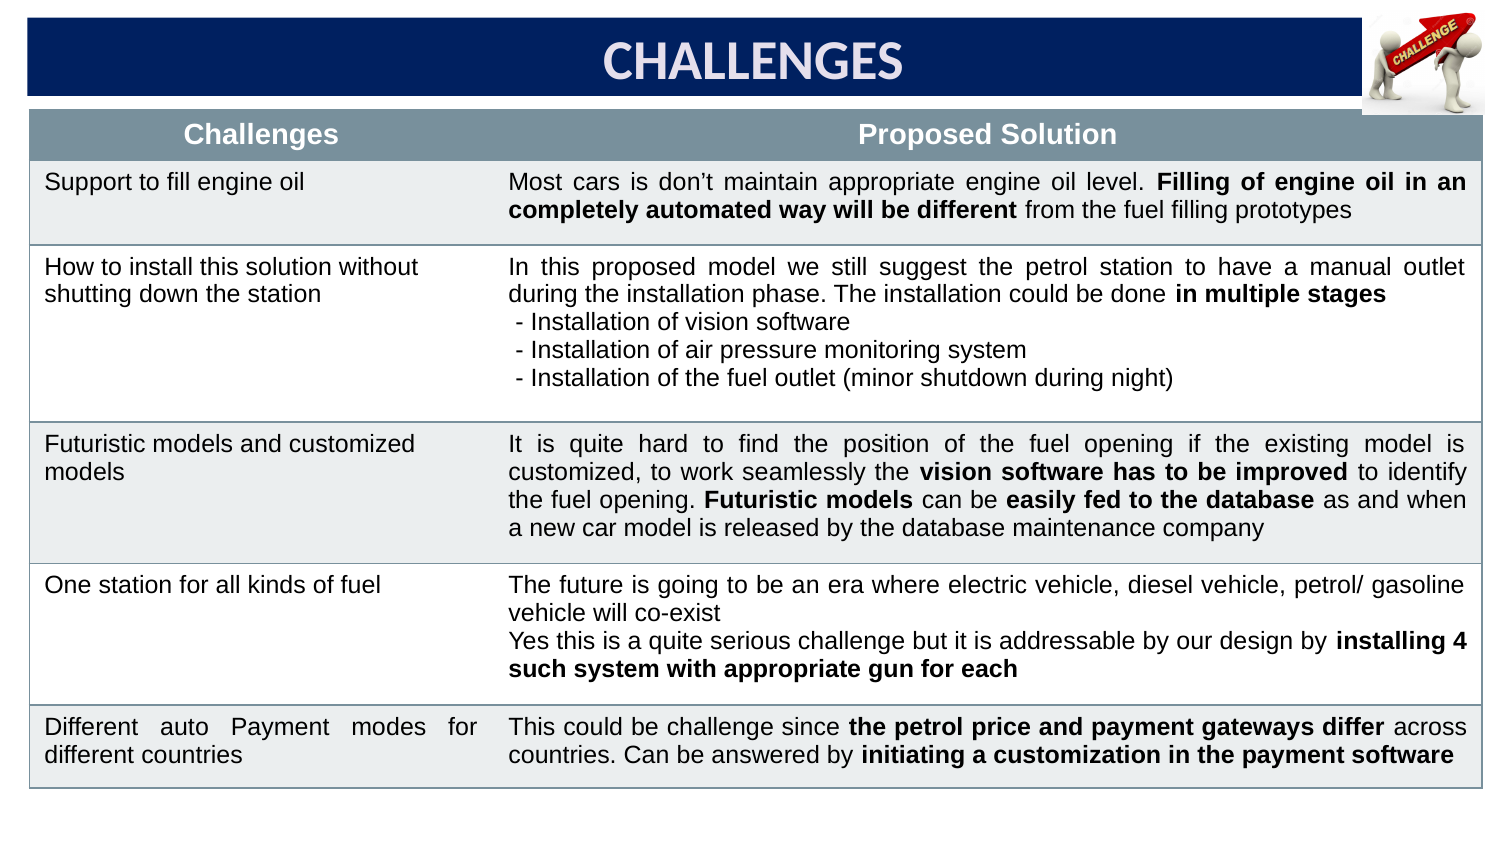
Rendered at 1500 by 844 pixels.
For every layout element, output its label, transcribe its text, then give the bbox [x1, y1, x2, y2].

table_cell One station for all kinds of fuel [30, 564, 493, 704]
table_header Challenges [30, 111, 493, 159]
table_cell Most cars is don’t maintain appropriate engine oil level. Filling of engine oil in an completely automated way will be different from the fuel filling prototypes [493, 161, 1481, 244]
table_cell The future is going to be an era where electric vehicle, diesel vehicle, petrol/ gasoline vehicle will co-exist Yes this is a quite serious challenge but it is addressable by our design by installing 4 such system with appropriate gun for each [493, 564, 1481, 704]
table_header Proposed Solution [493, 111, 1481, 159]
table_cell It is quite hard to find the position of the fuel opening if the existing model is customized, to work seamlessly the vision software has to be improved to identify the fuel opening. Futuristic models can be easily fed to the database as and when a new car model is released by the database maintenance company [493, 423, 1481, 563]
table_cell Different auto Payment modes for different countries [30, 706, 493, 787]
table_cell Futuristic models and customized models [30, 423, 493, 563]
table_cell This could be challenge since the petrol price and payment gateways differ across countries. Can be answered by initiating a customization in the payment software [493, 706, 1481, 787]
table_cell Support to fill engine oil [30, 161, 493, 244]
text_box CHALLENGES [27, 17, 1357, 96]
table_cell In this proposed model we still suggest the petrol station to have a manual outlet during the installation phase. The installation could be done in multiple stages - Installation of vision software - Installation of air pressure monitoring system - Installation of the fuel outlet (minor shutdown during night) [493, 246, 1481, 421]
table_cell How to install this solution without shutting down the station [30, 246, 493, 421]
picture [1362, 10, 1485, 116]
